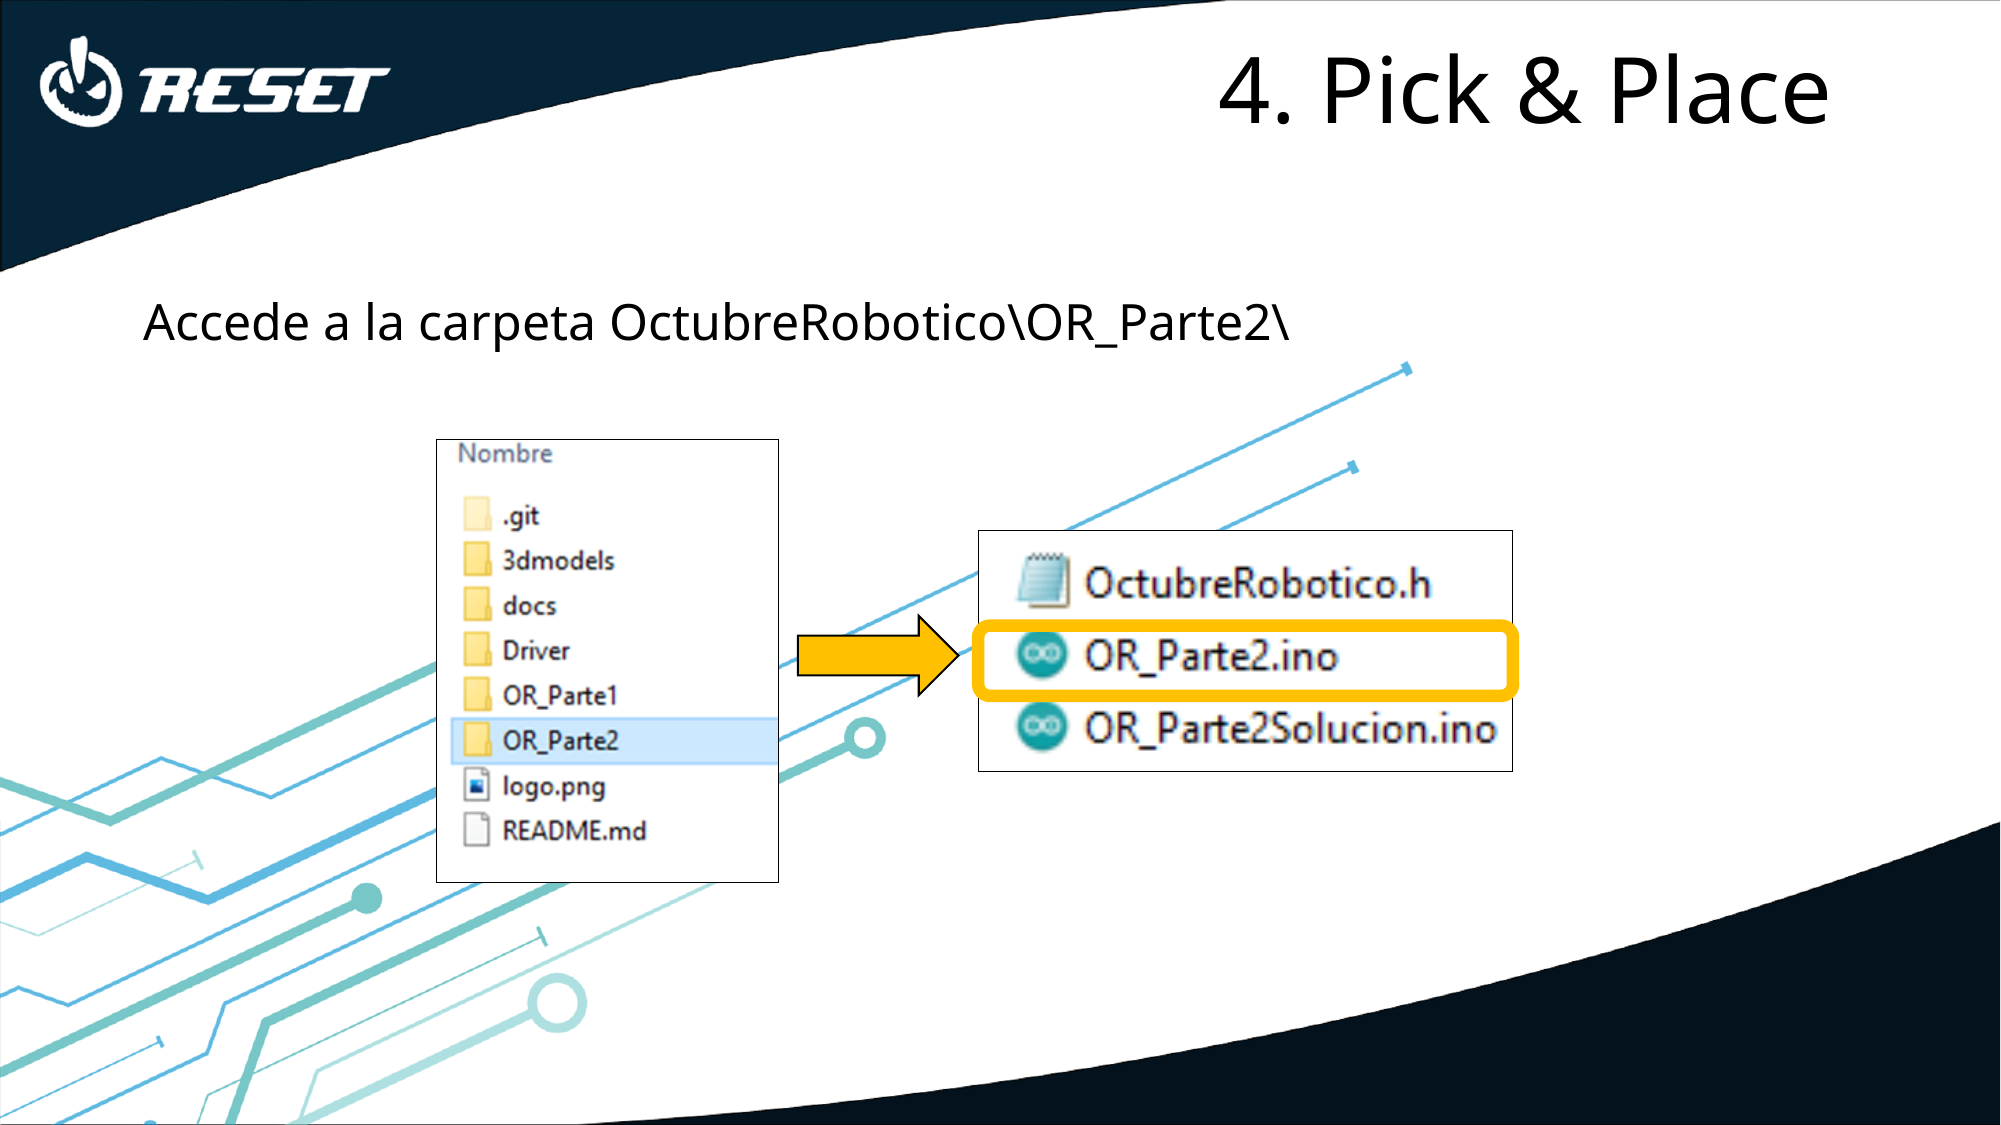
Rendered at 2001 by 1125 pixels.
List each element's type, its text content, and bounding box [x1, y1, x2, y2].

text_box [796, 613, 960, 698]
text_box Accede a la carpeta OctubreRobotico\OR_Parte2\ [128, 283, 1969, 358]
text_box 4. Pick & Place [714, 37, 1848, 150]
picture [0, 0, 2001, 1125]
